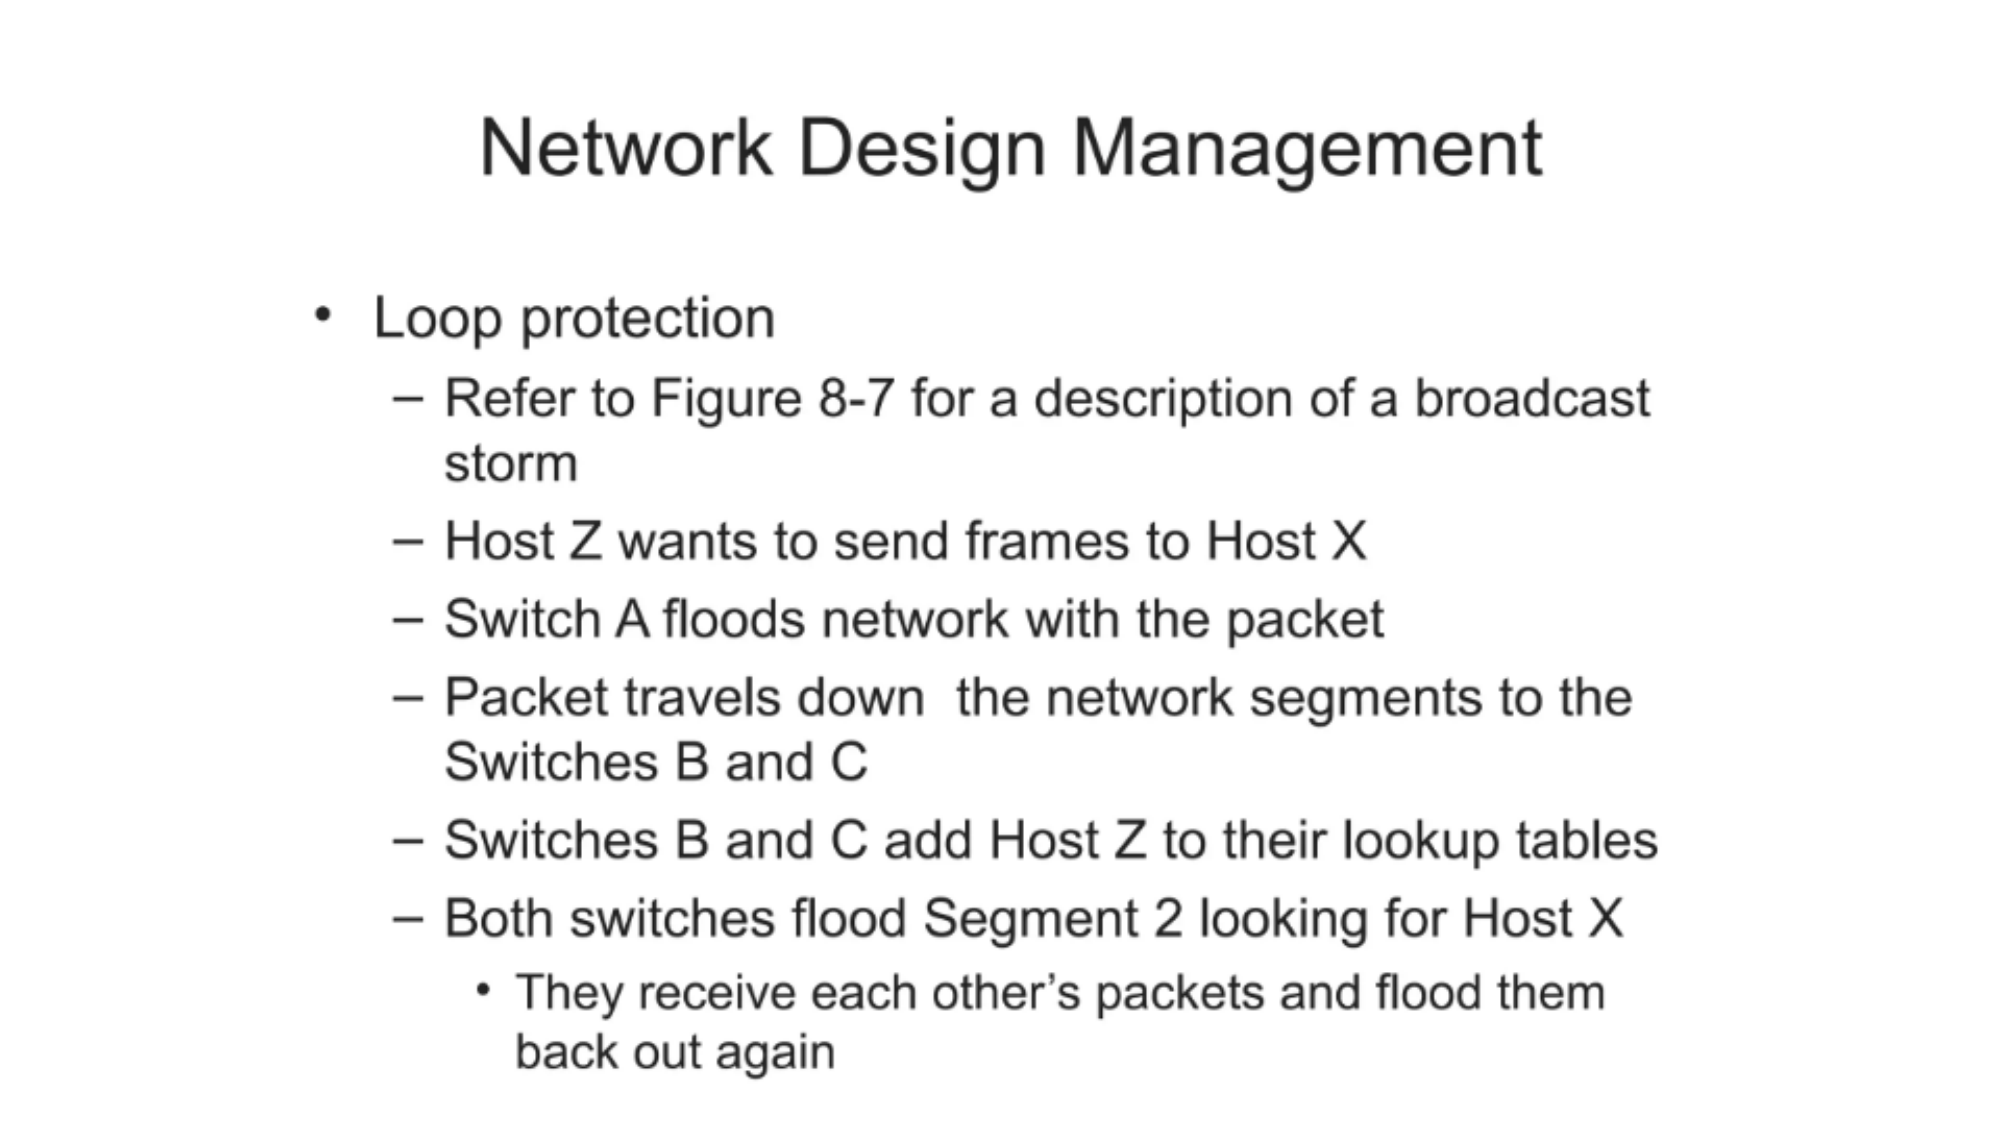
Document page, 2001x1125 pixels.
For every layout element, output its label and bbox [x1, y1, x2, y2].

picture [263, 33, 1737, 1092]
